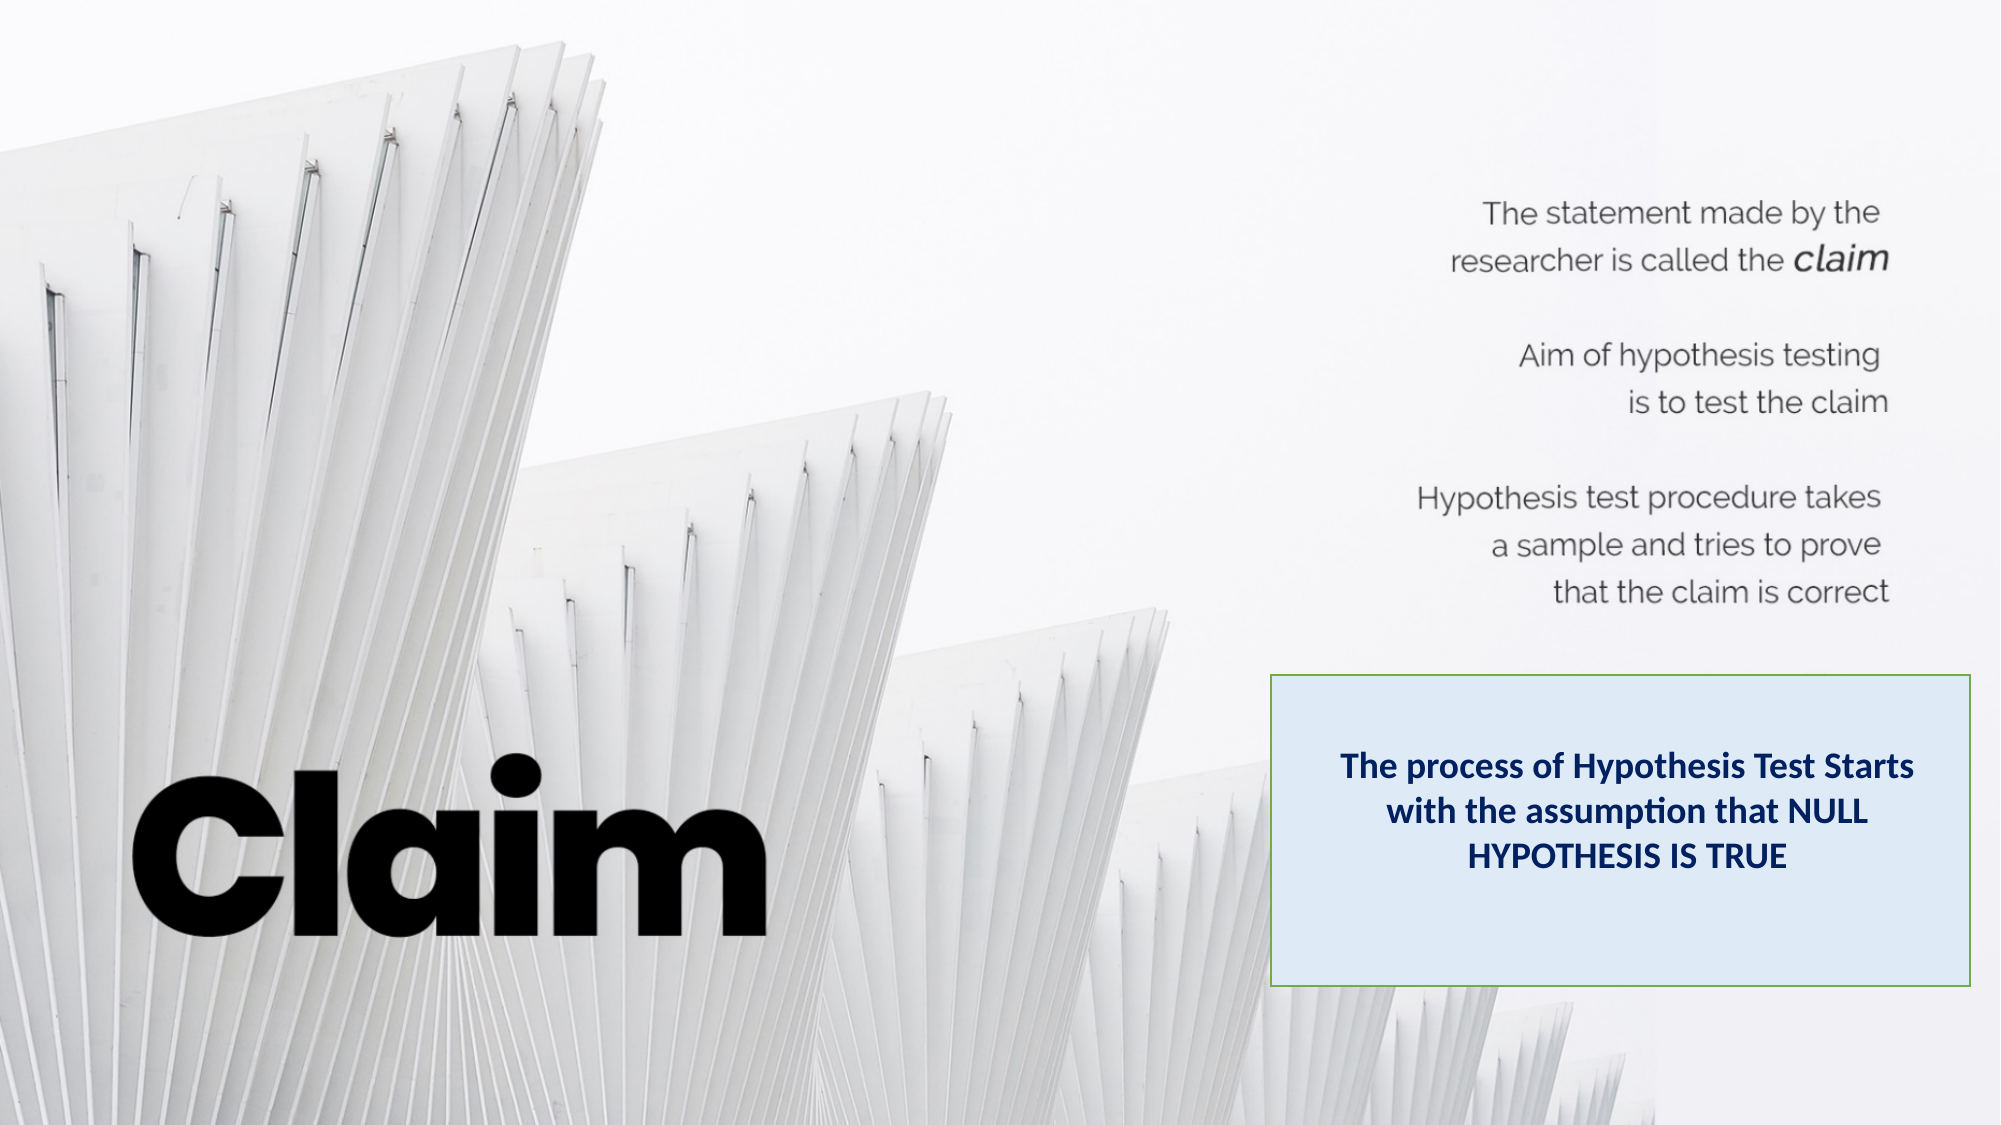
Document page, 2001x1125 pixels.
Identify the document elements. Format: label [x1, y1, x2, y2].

list [0, 0, 2000, 1125]
